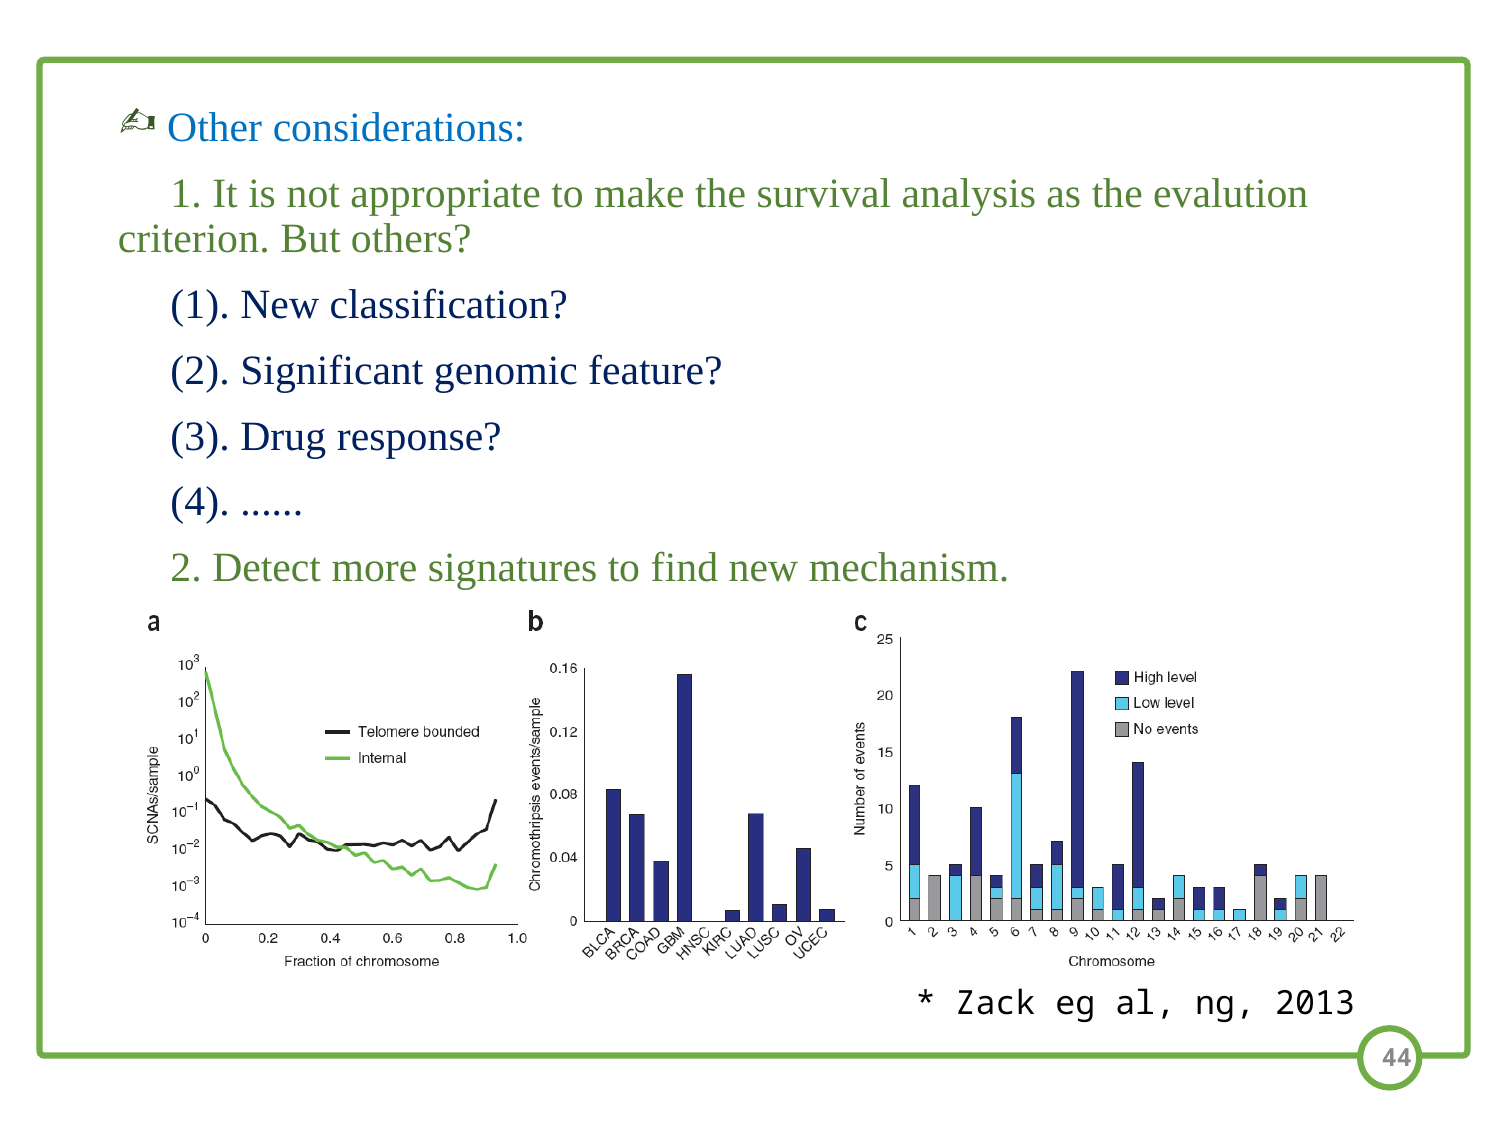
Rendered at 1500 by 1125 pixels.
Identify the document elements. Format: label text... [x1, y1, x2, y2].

picture [139, 605, 1361, 975]
text_box Other considerations: 1. It is not appropriate to make the survival analysis as the evalution criterion. But others? (1). New classification? (2). Significant genomic feature? (3). Drug response? (4). ...... 2. Detect more signatures to find new mechanism. [103, 98, 1397, 1023]
text_box * Zack eg al, ng, 2013 [900, 974, 1371, 1029]
